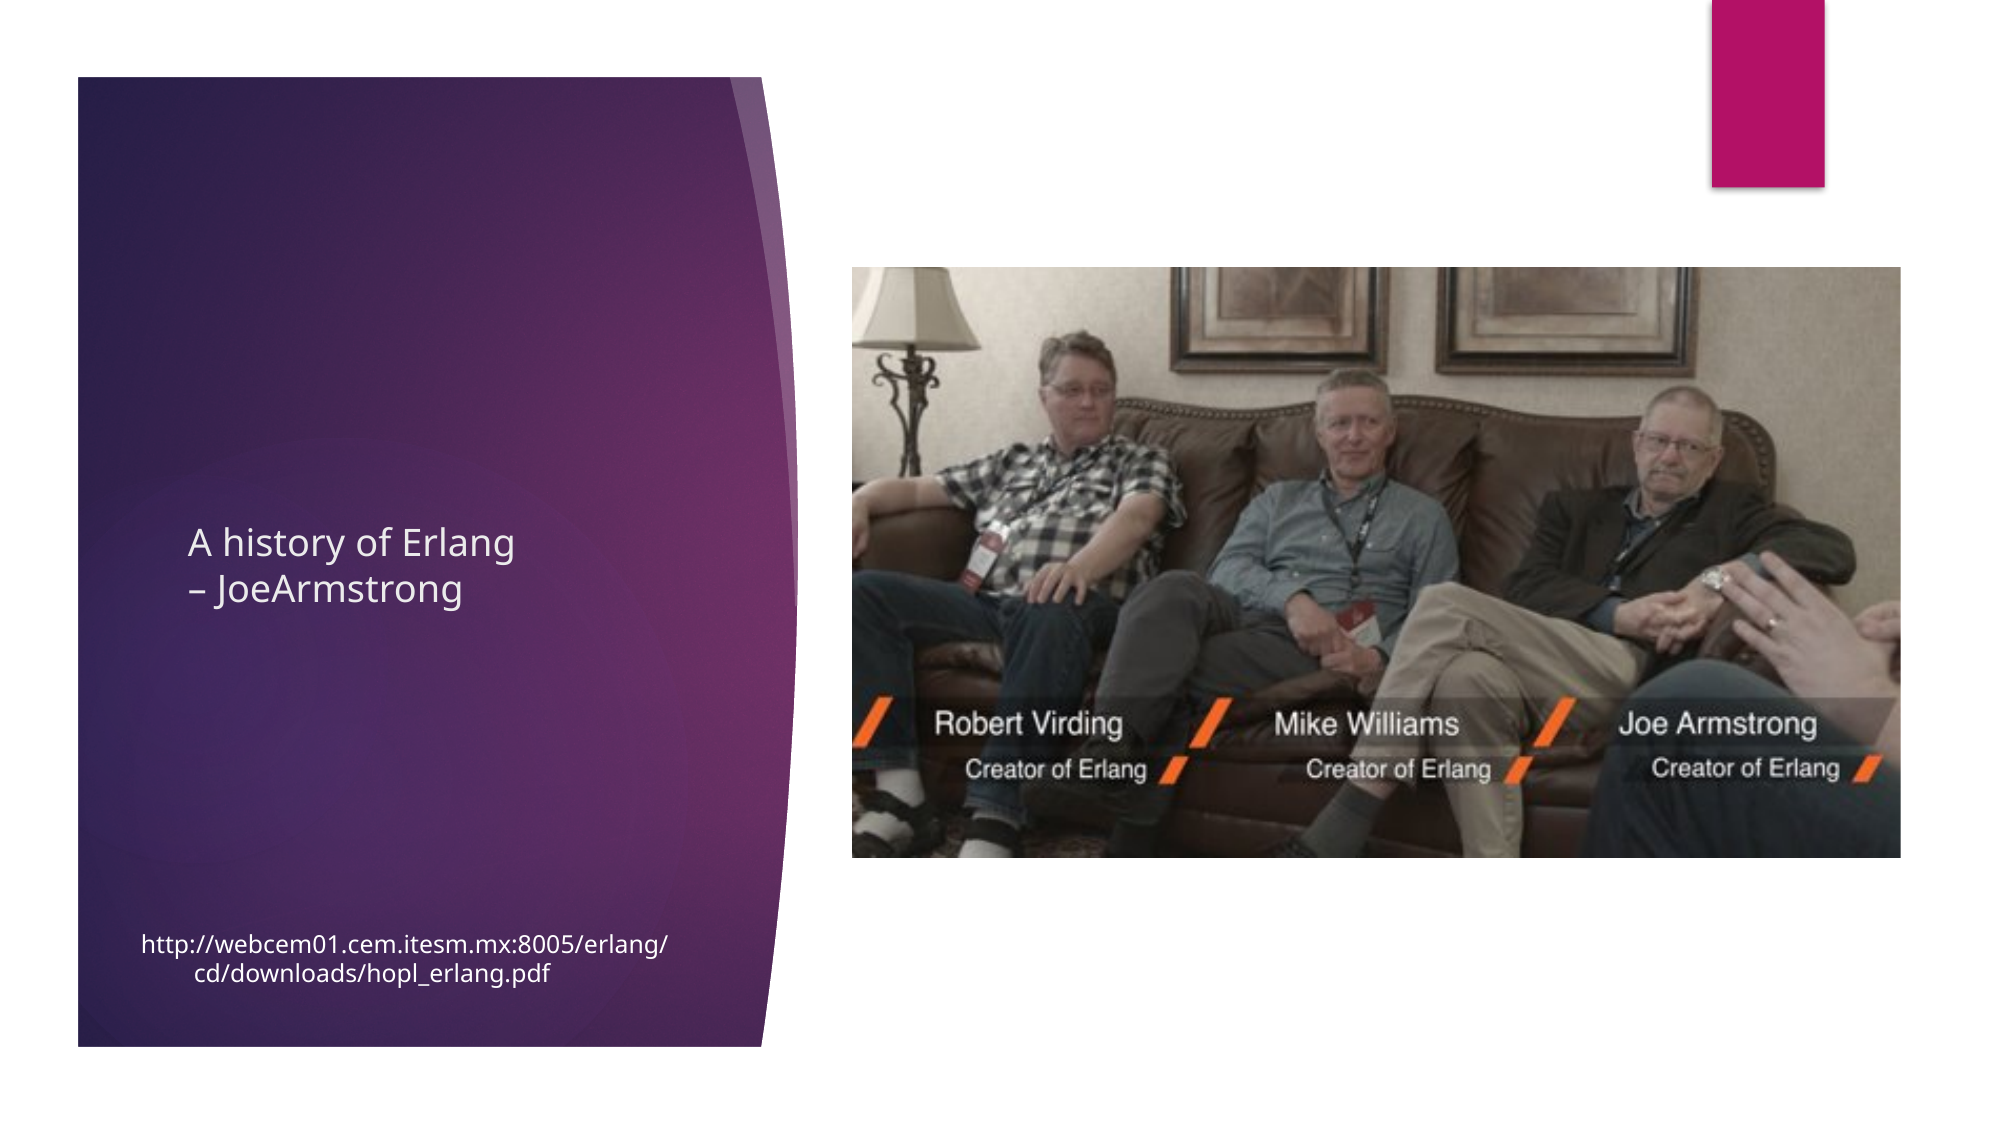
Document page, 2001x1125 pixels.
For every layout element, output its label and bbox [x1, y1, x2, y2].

picture [851, 267, 1901, 858]
text_box [0, 0, 2000, 1125]
